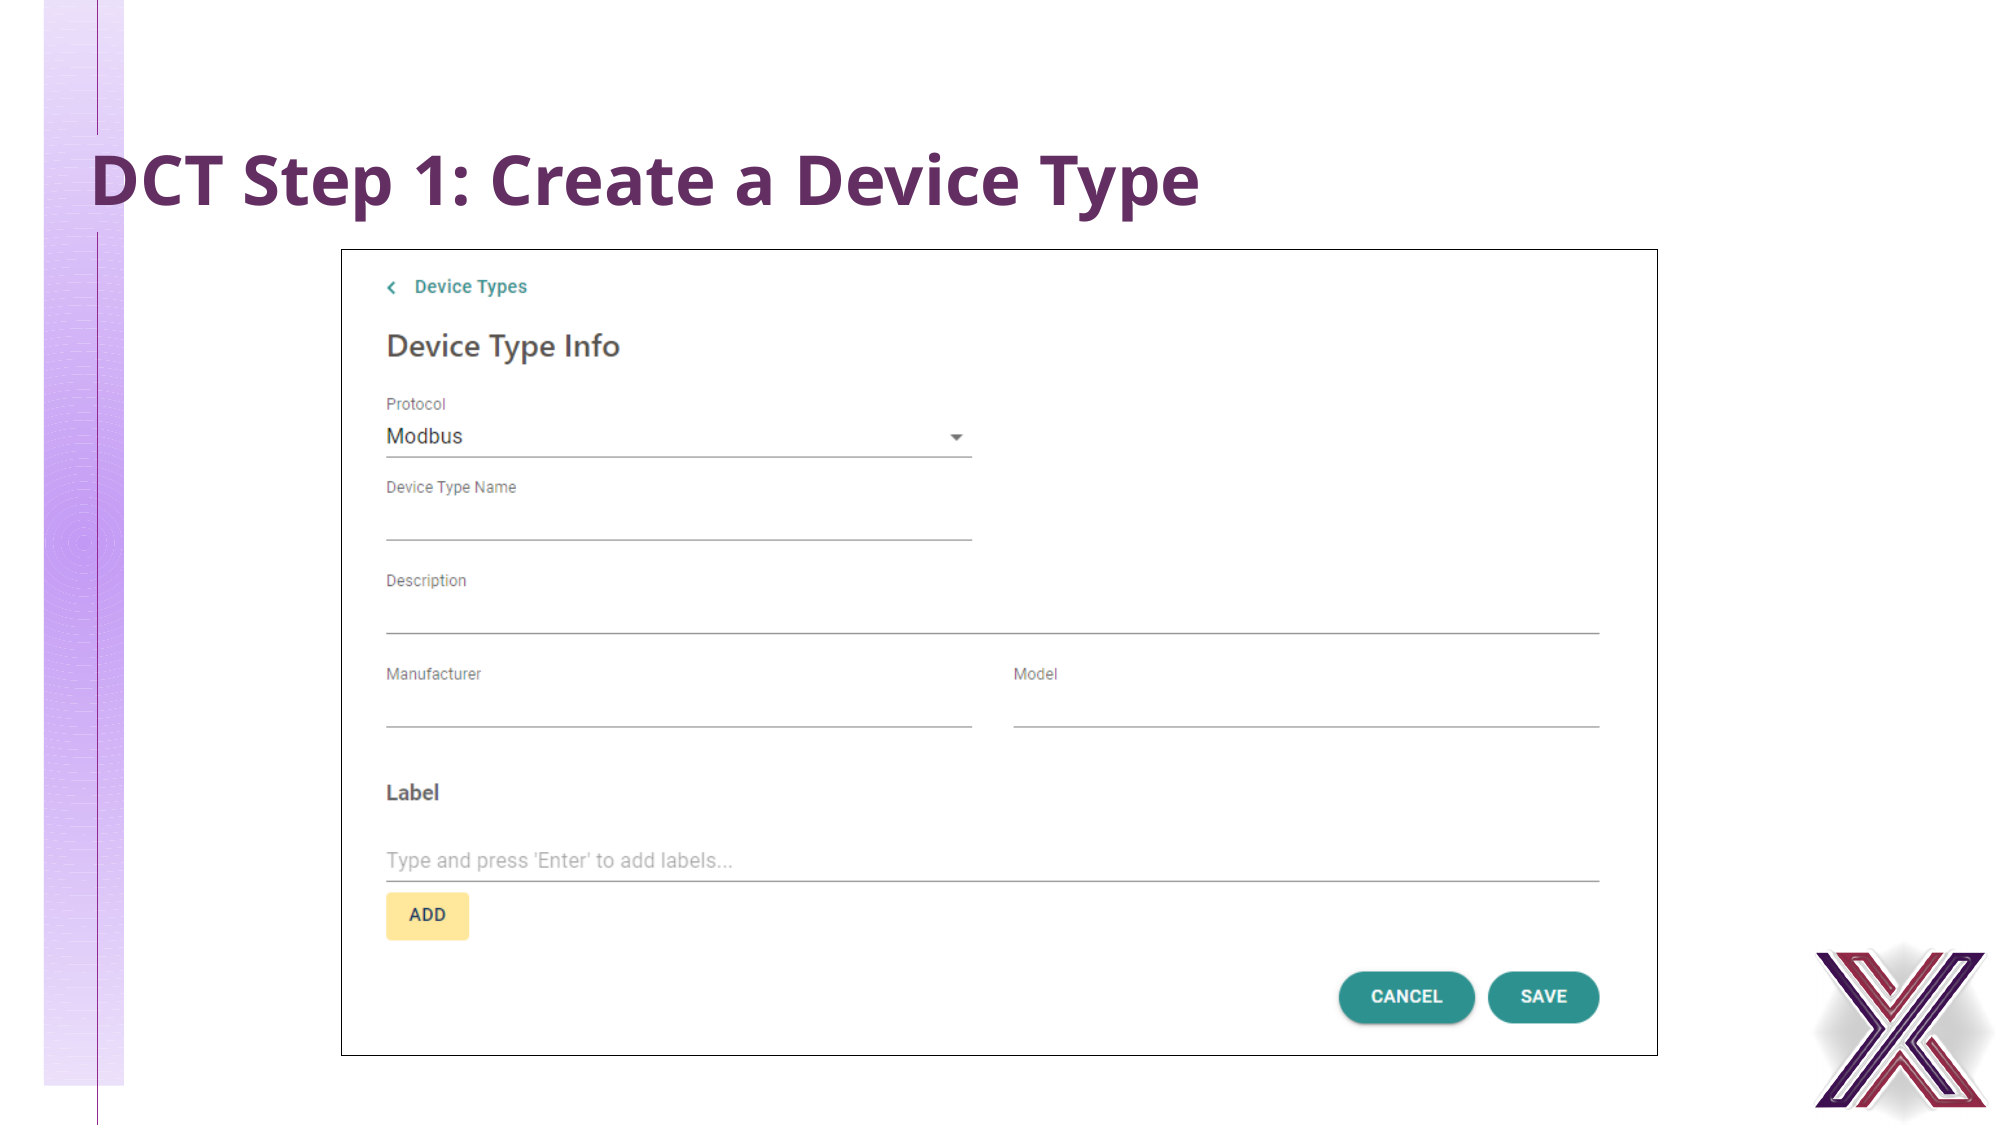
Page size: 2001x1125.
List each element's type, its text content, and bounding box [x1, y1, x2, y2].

picture [341, 249, 1659, 1056]
title DCT Step 1: Create a Device Type [74, 138, 1800, 228]
picture [1809, 939, 1996, 1125]
